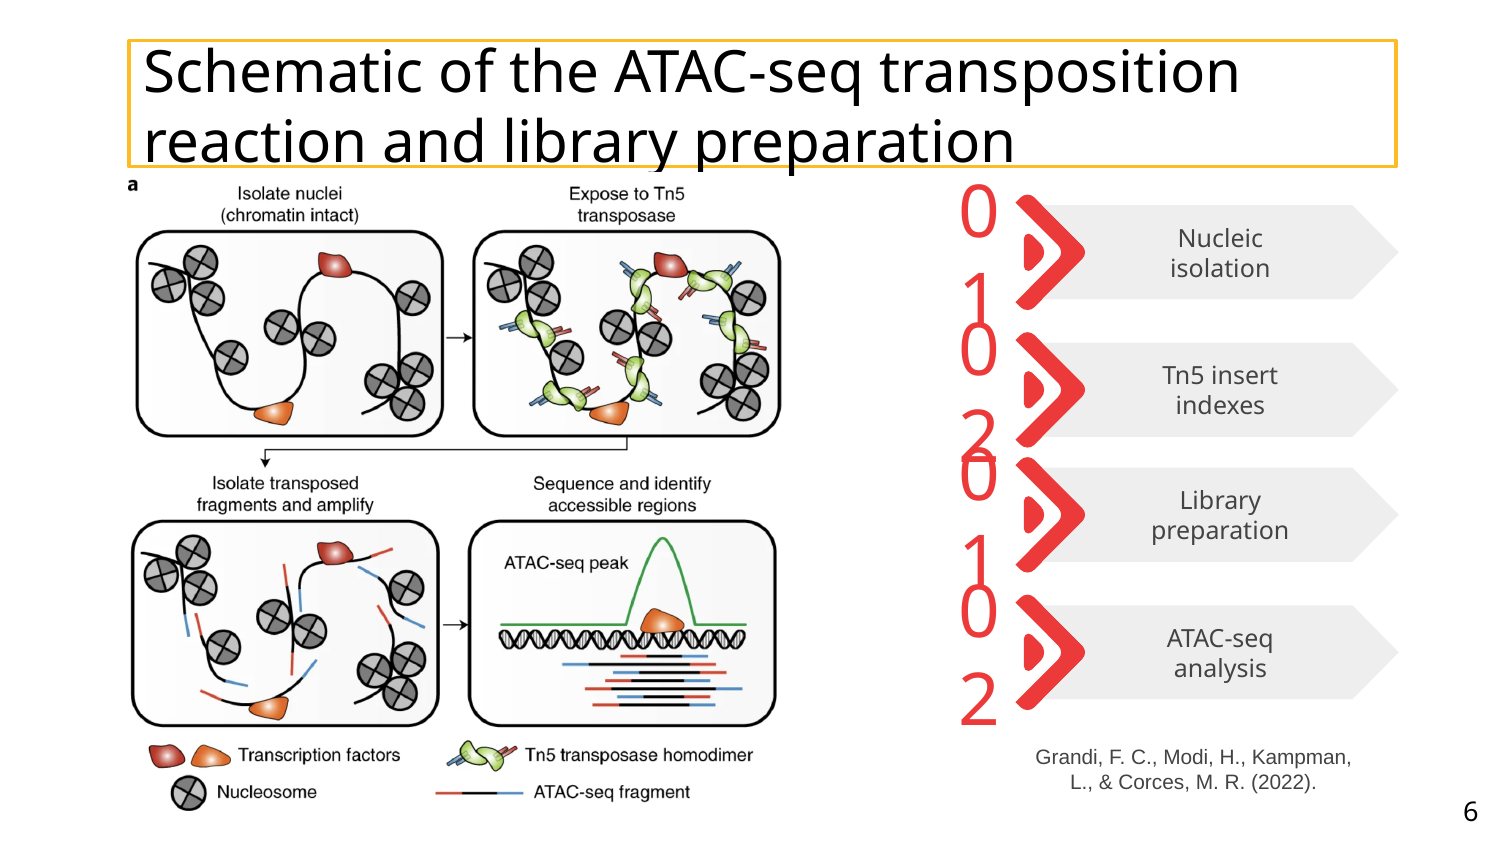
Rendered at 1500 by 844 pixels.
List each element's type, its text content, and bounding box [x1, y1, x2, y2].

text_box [916, 331, 1399, 448]
title Schematic of the ATAC-seq transposition reaction and library preparation [129, 40, 1396, 167]
picture [117, 172, 788, 831]
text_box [916, 456, 1399, 573]
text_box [916, 194, 1399, 311]
slide_number ‹#› [1403, 779, 1494, 844]
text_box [916, 594, 1399, 711]
text_box Grandi, F. C., Modi, H., Kampman, L., & Corces, M. R. (2022). [1015, 728, 1372, 781]
